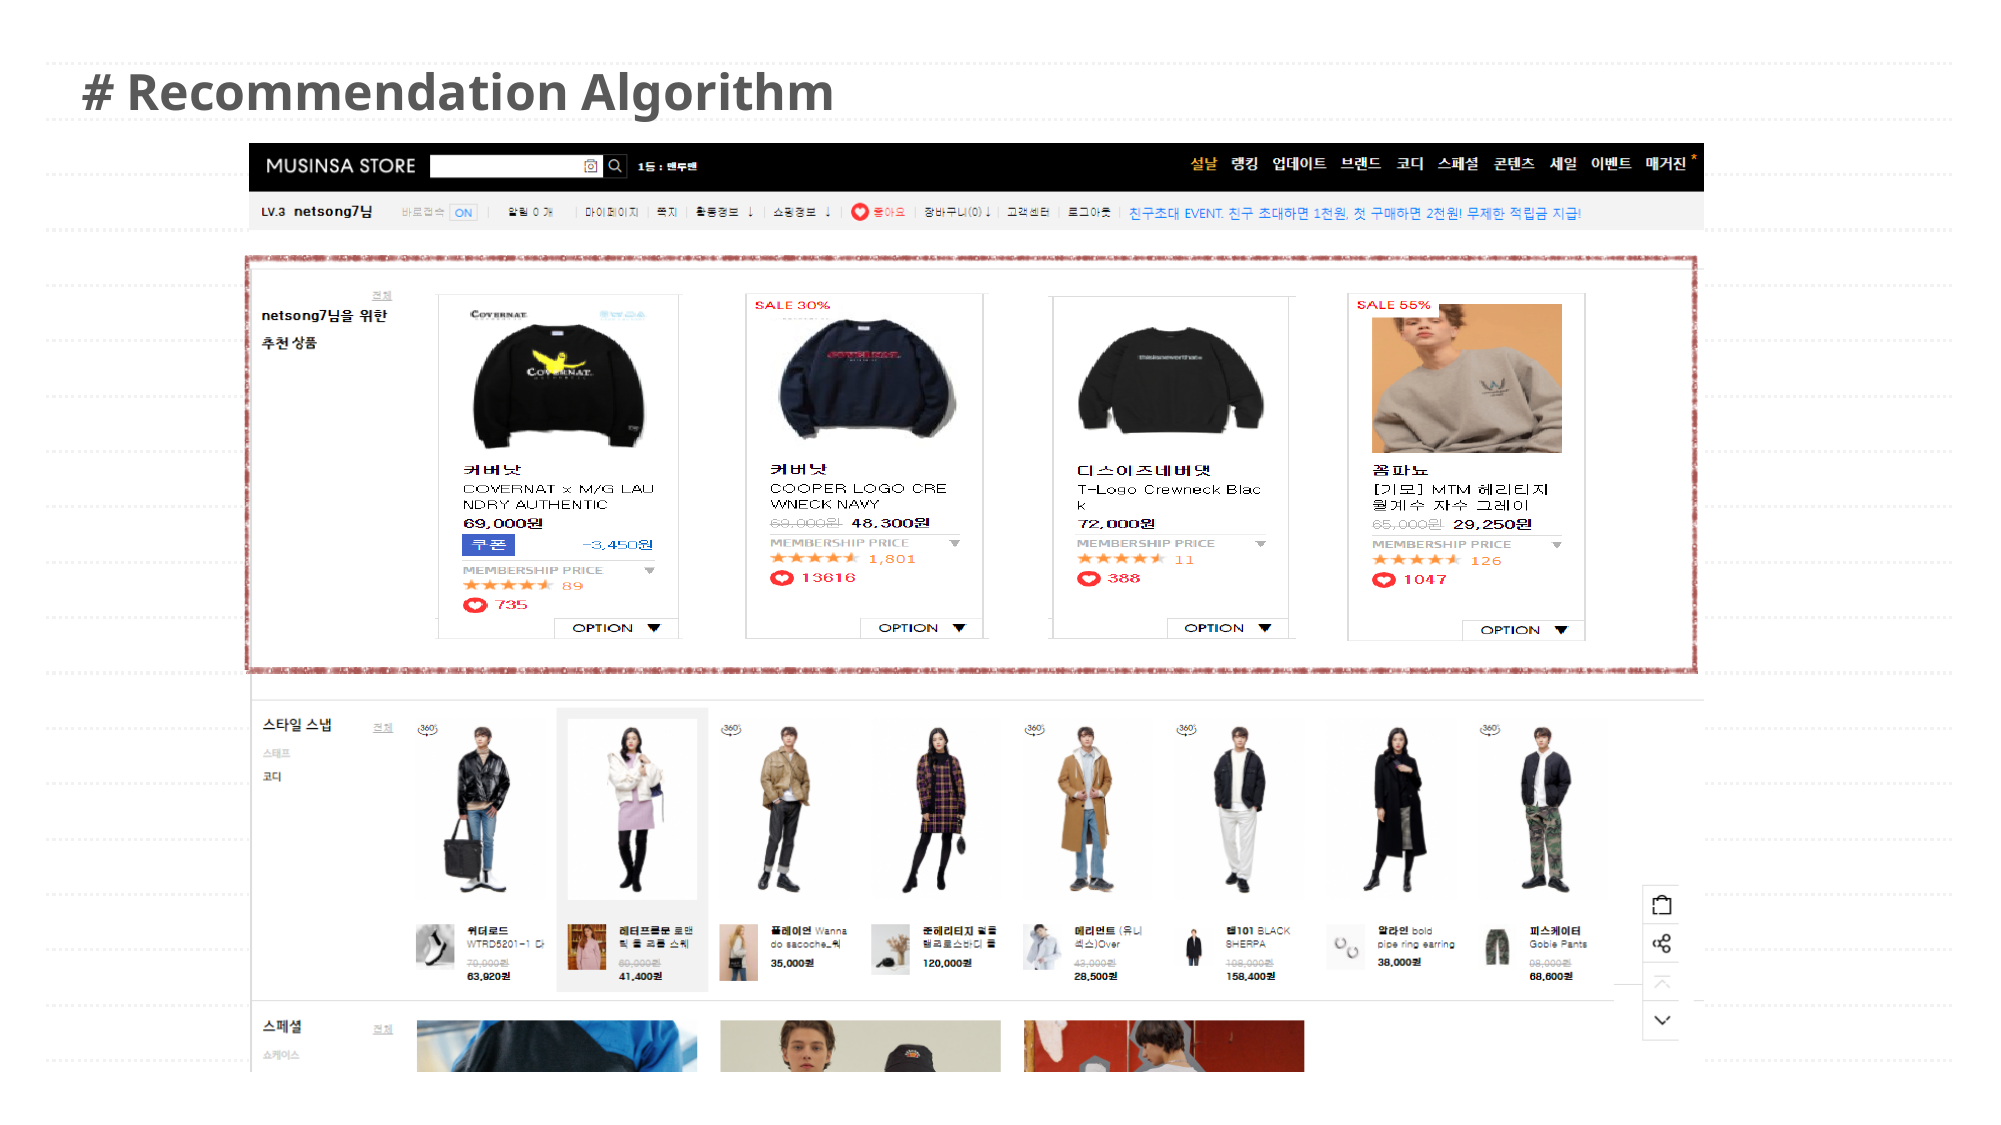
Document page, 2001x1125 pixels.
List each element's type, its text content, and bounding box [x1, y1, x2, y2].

text_box # Recommendation Algorithm [66, 53, 1945, 129]
picture [244, 143, 1704, 1072]
